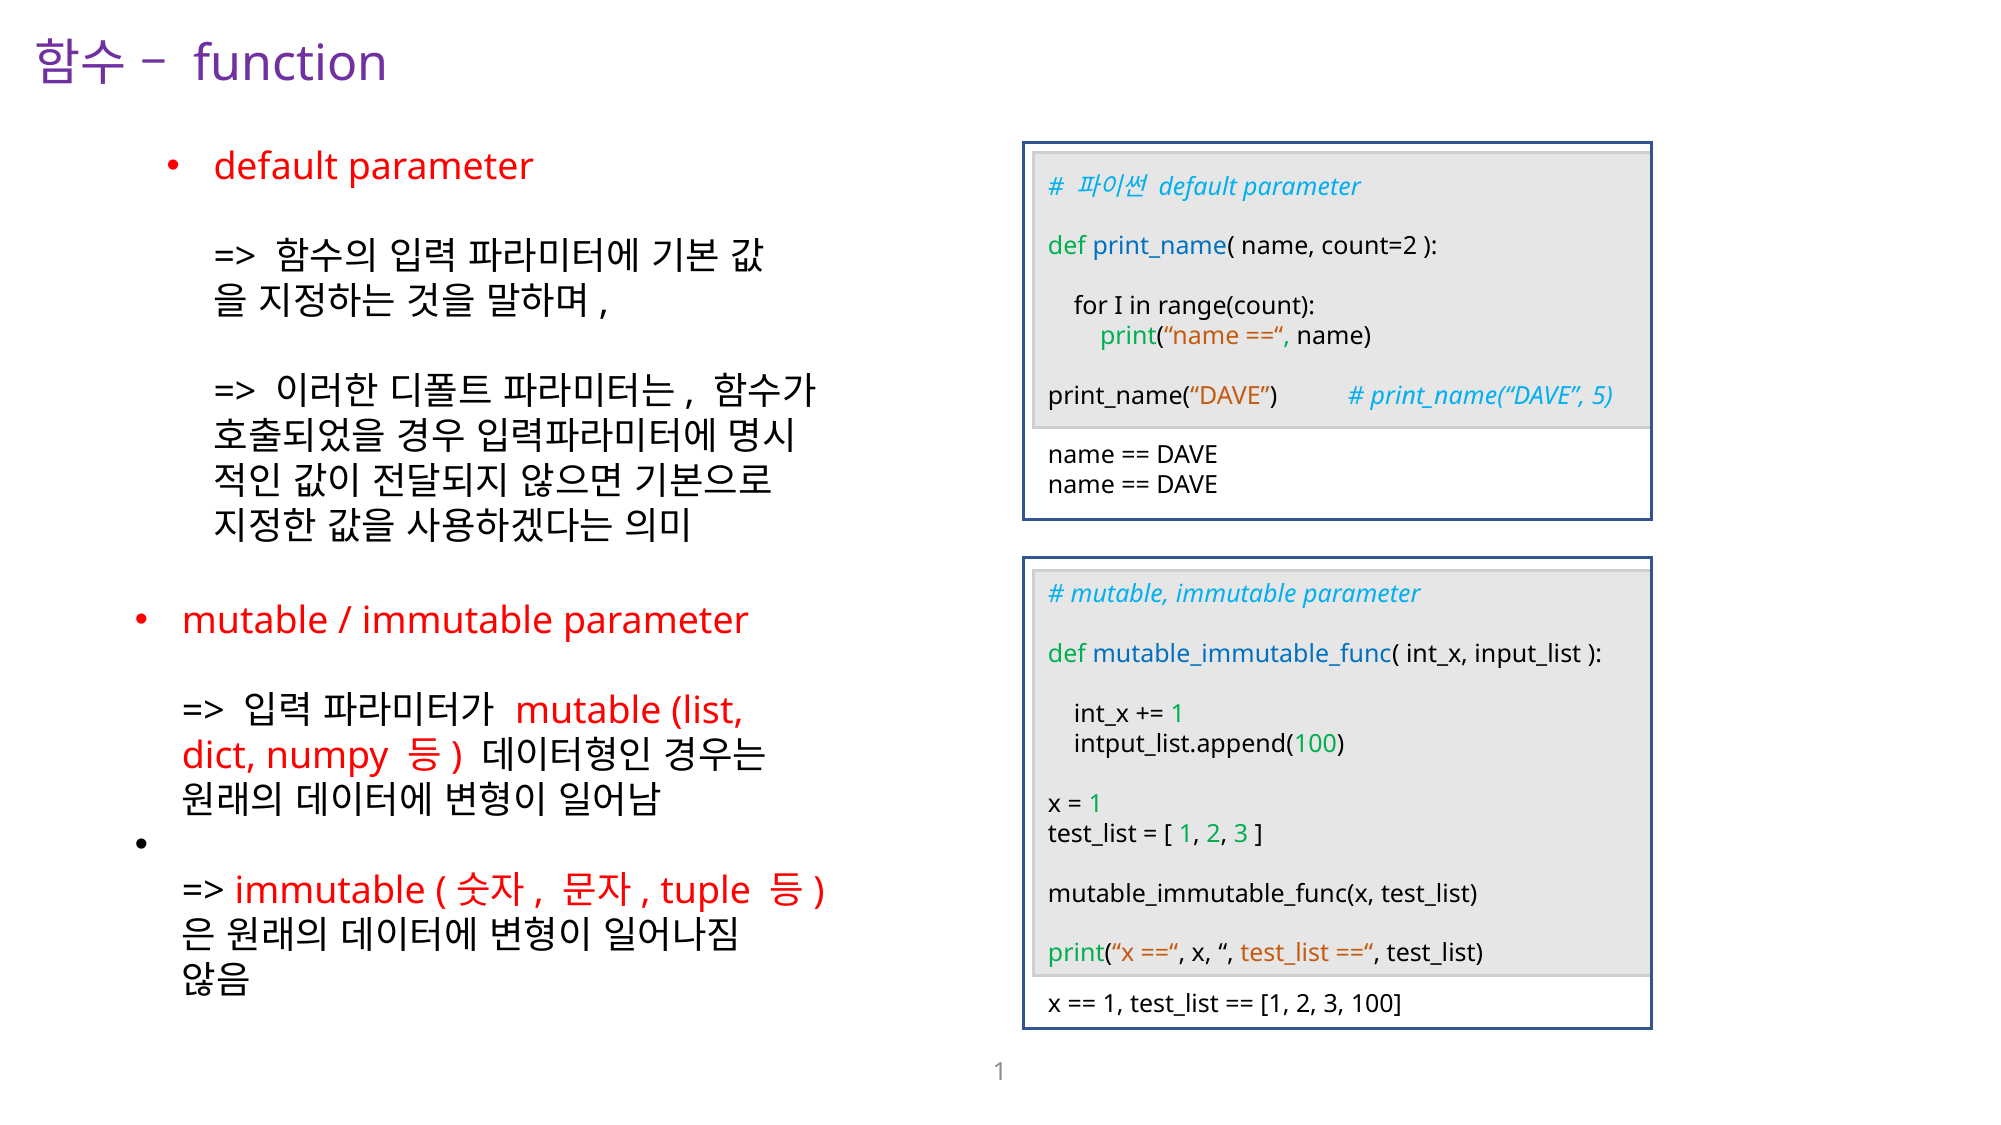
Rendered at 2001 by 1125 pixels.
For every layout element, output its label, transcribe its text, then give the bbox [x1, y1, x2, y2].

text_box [1023, 557, 1652, 1029]
text_box 함수 – function [19, 23, 1054, 98]
text_box mutable / immutable parameter => 입력 파라미터가 mutable (list, dict, numpy 등) 데이터형인 경우는 원래의 데이터에 변형이 일어남 => immutable (숫자, 문자, tuple 등) 은 원래의 데이터에 변형이 일어나짐 않음 [120, 588, 840, 1009]
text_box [1023, 142, 1652, 520]
text_box default parameter => 함수의 입력 파라미터에 기본 값 을 지정하는 것을 말하며, => 이러한 디폴트 파라미터는, 함수가 호출되었을 경우 입력파라미터에 명시 적인 값이 전달되지 않으면 기본으로 지정한 값을 사용하겠다는 의미 [151, 135, 832, 555]
footer 1 [662, 1042, 1338, 1103]
